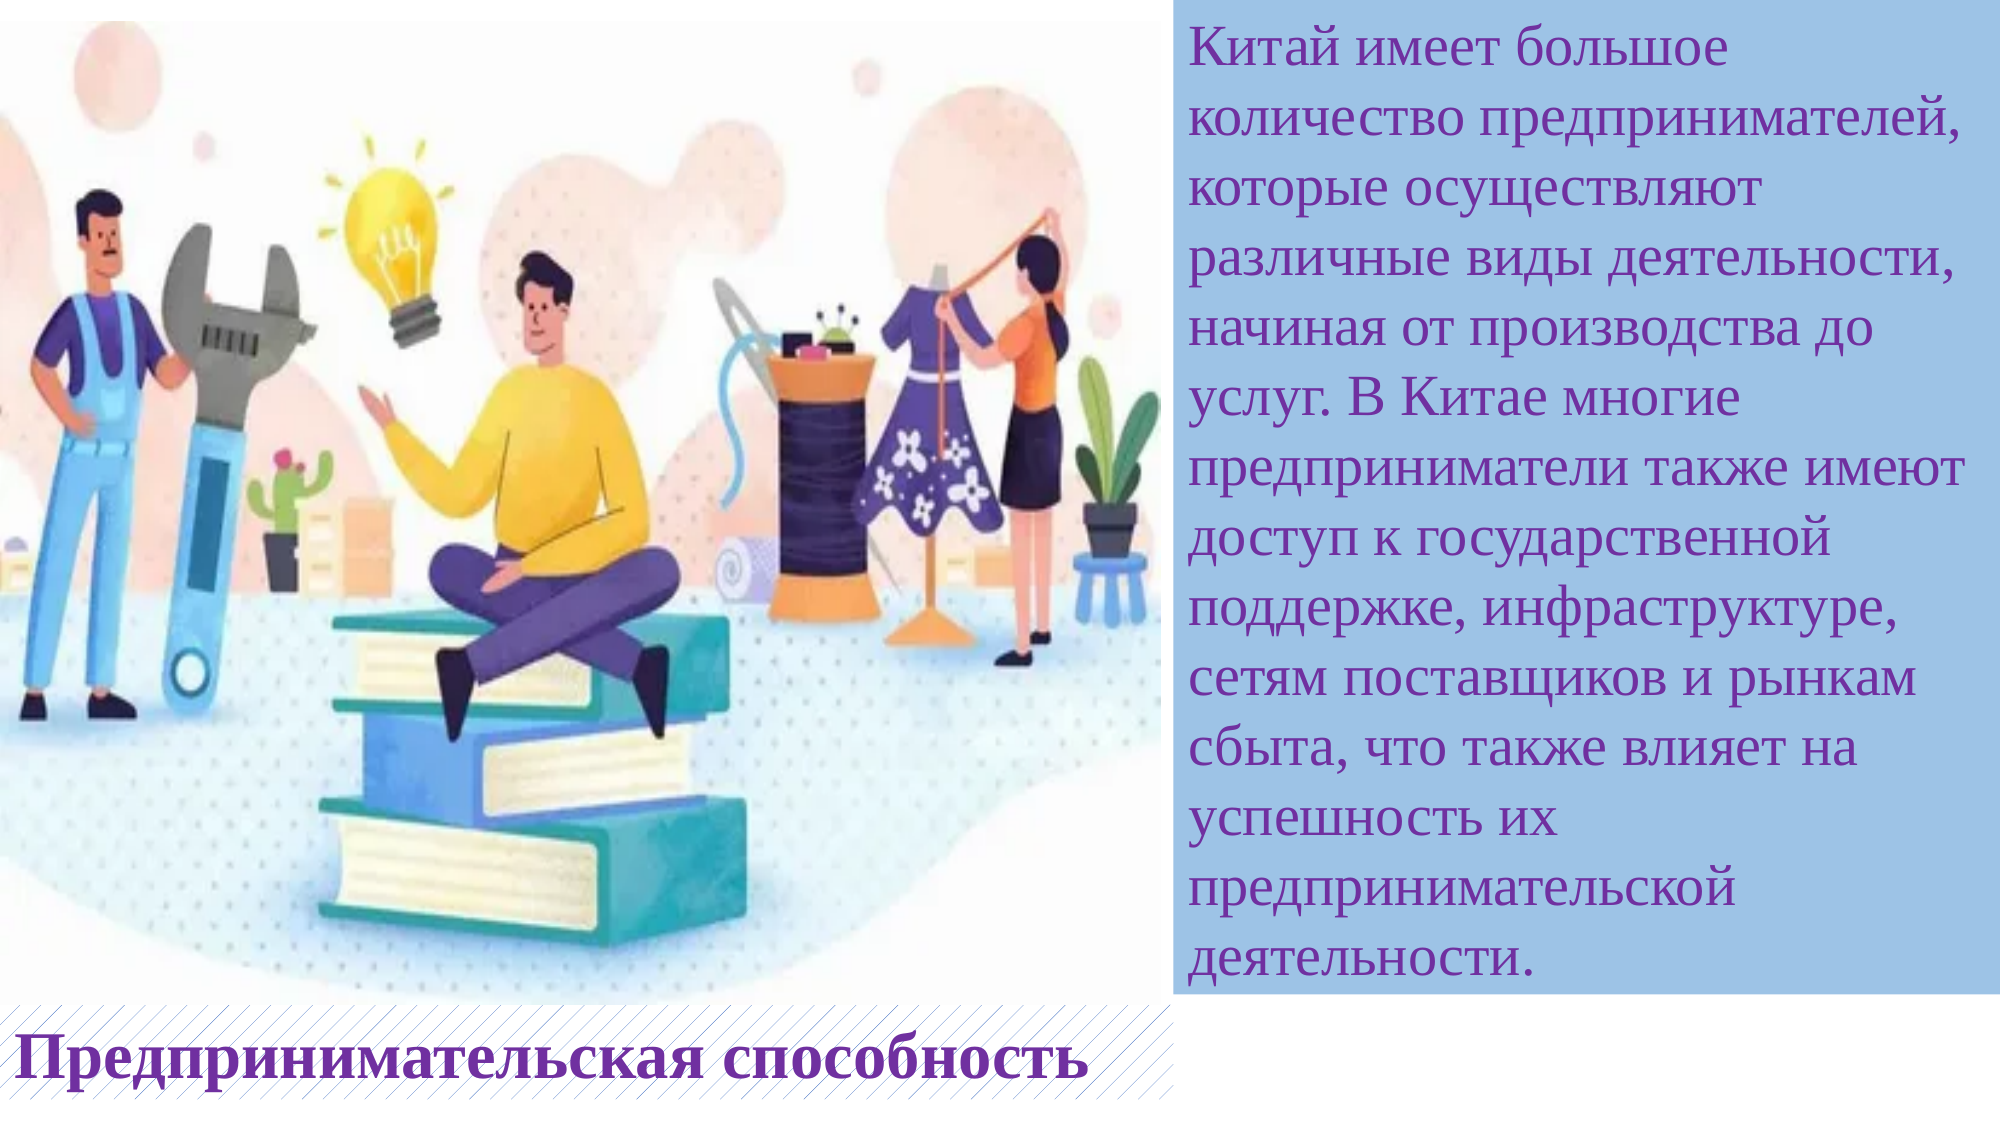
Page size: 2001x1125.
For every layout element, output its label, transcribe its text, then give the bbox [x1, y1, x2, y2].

picture [0, 20, 1161, 1005]
text_box Китай имеет большое количество предпринимателей, которые осуществляют различные виды деятельности, начиная от производства до услуг. В Китае многие предприниматели также имеют доступ к государственной поддержке, инфраструктуре, сетям поставщиков и рынкам сбыта, что также влияет на успешность их предпринимательской деятельности. [1173, 0, 2000, 995]
text_box Предпринимательская способность [0, 1004, 1174, 1100]
